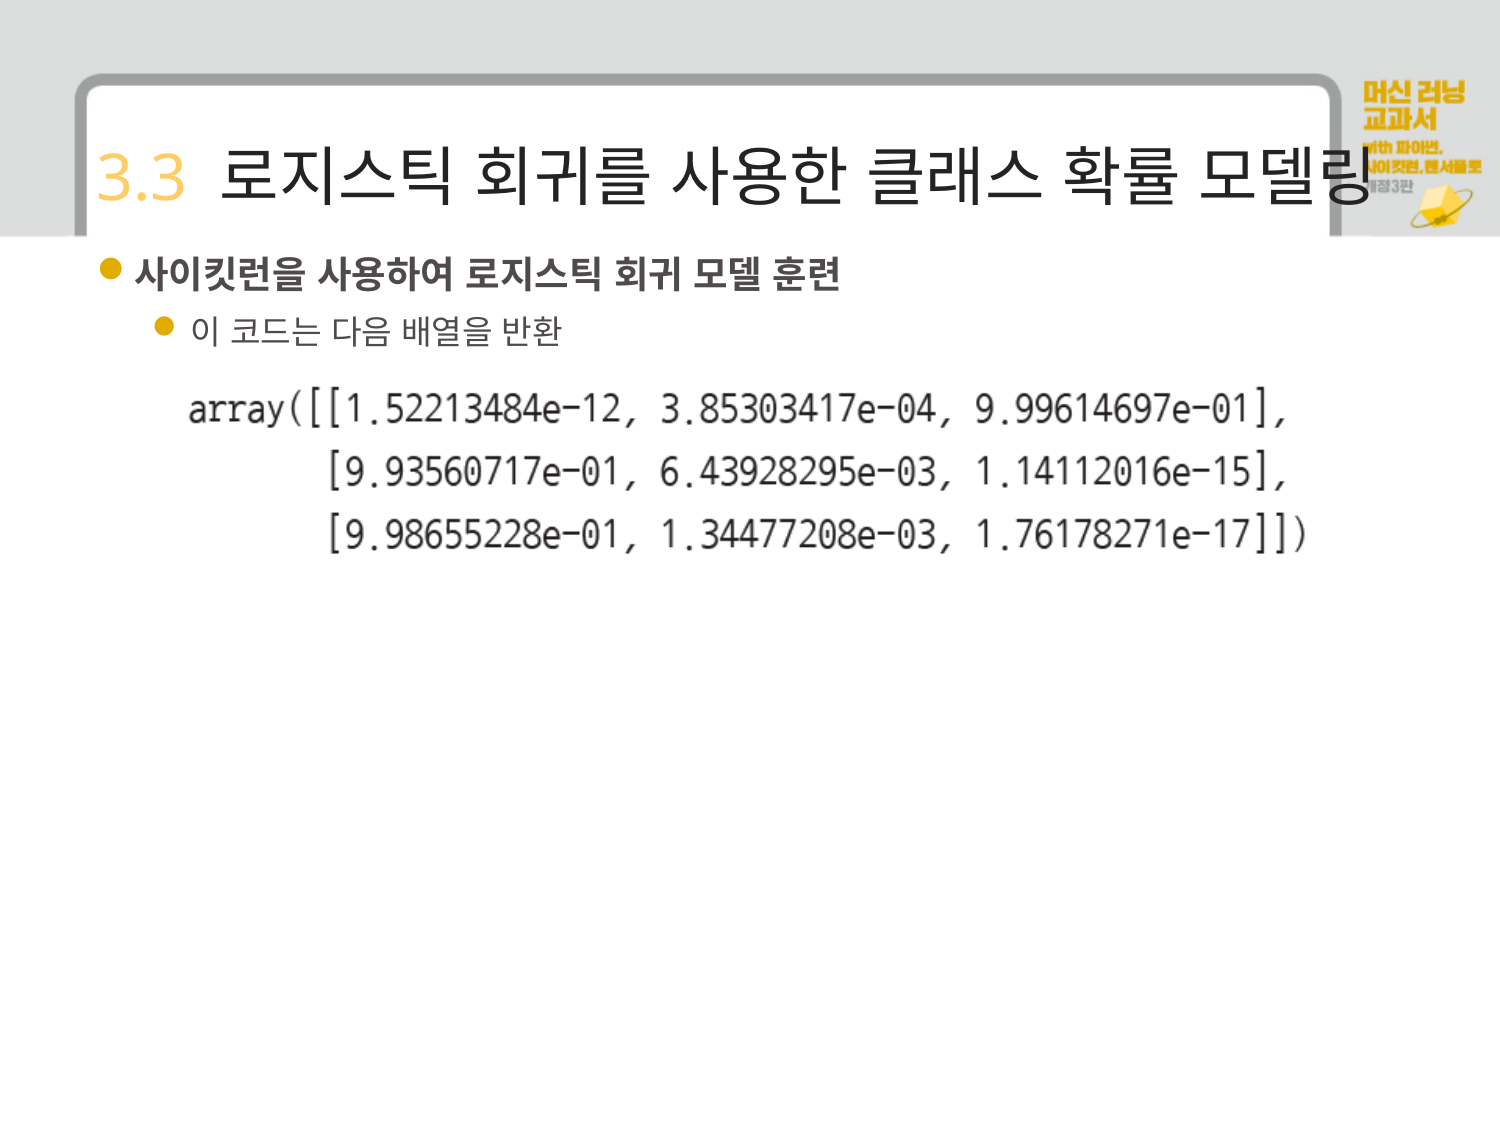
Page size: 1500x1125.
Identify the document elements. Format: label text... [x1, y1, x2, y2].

list 사이킷런을 사용하여 로지스틱 회귀 모델 훈련 이 코드는 다음 배열을 반환 [81, 239, 1412, 1054]
picture [0, 0, 1500, 1125]
title 3.3 로지스틱 회귀를 사용한 클래스 확률 모델링 [81, 90, 1412, 222]
